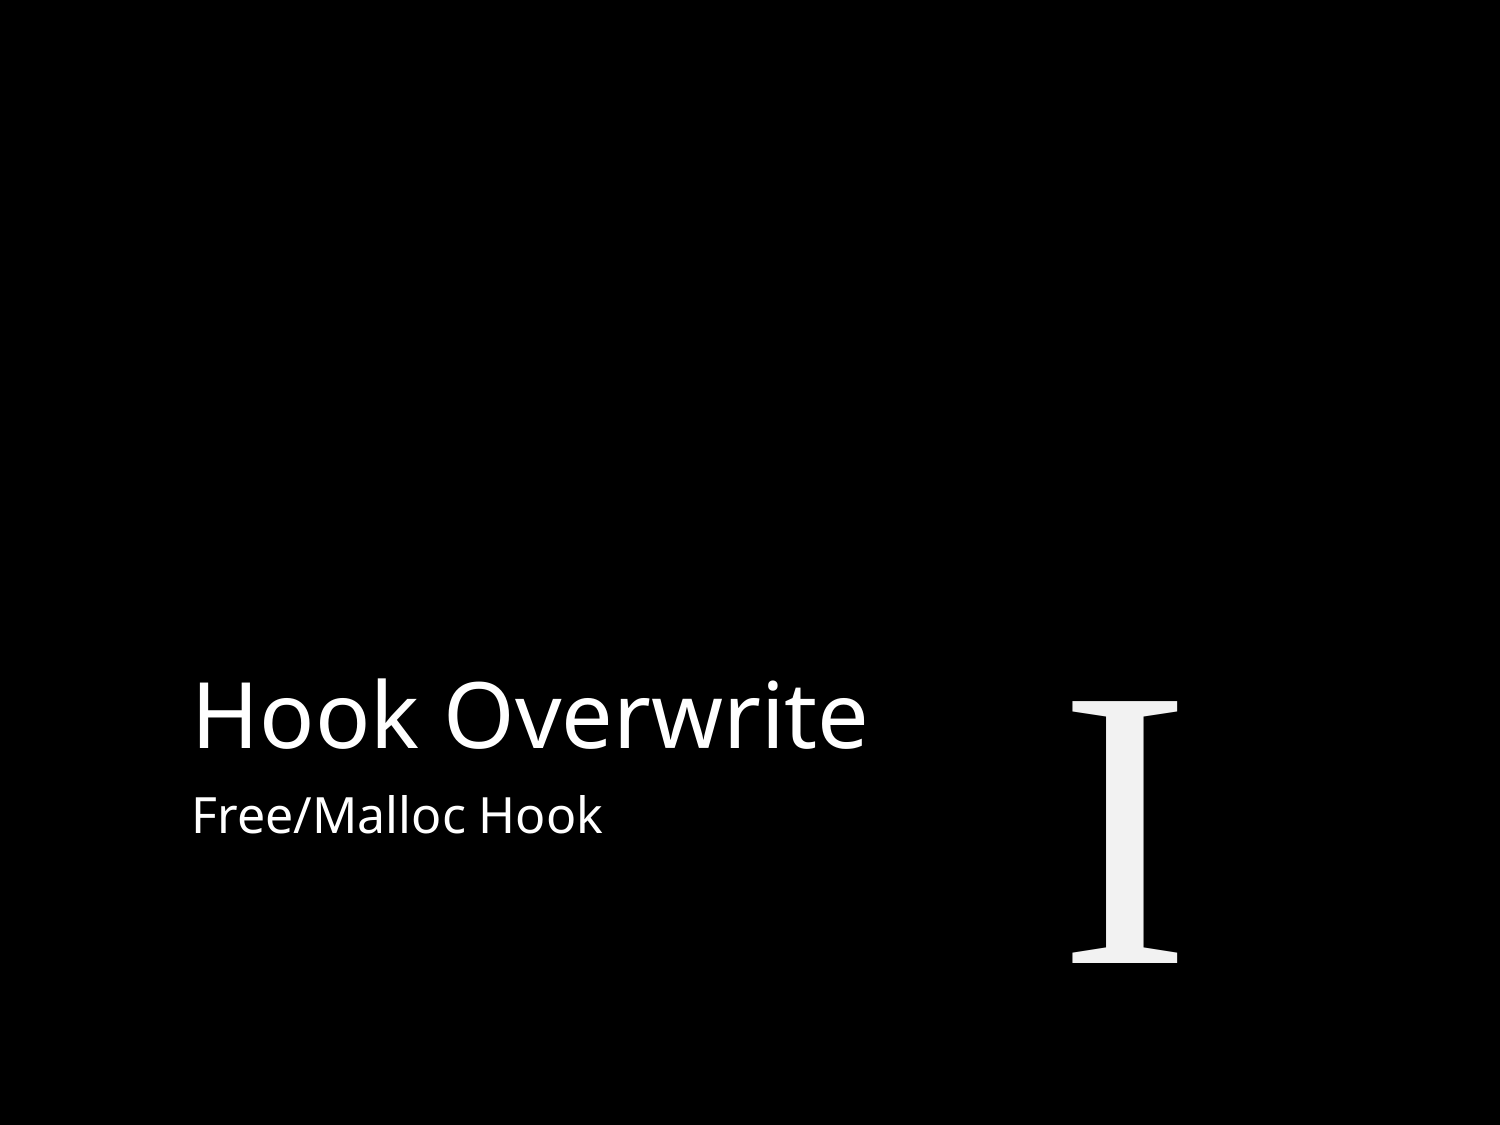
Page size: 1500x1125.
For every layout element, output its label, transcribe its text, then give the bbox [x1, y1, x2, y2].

text_box Hook Overwrite [177, 649, 749, 775]
text_box I [749, 556, 1500, 1051]
text_box Free/Malloc Hook [177, 775, 749, 851]
